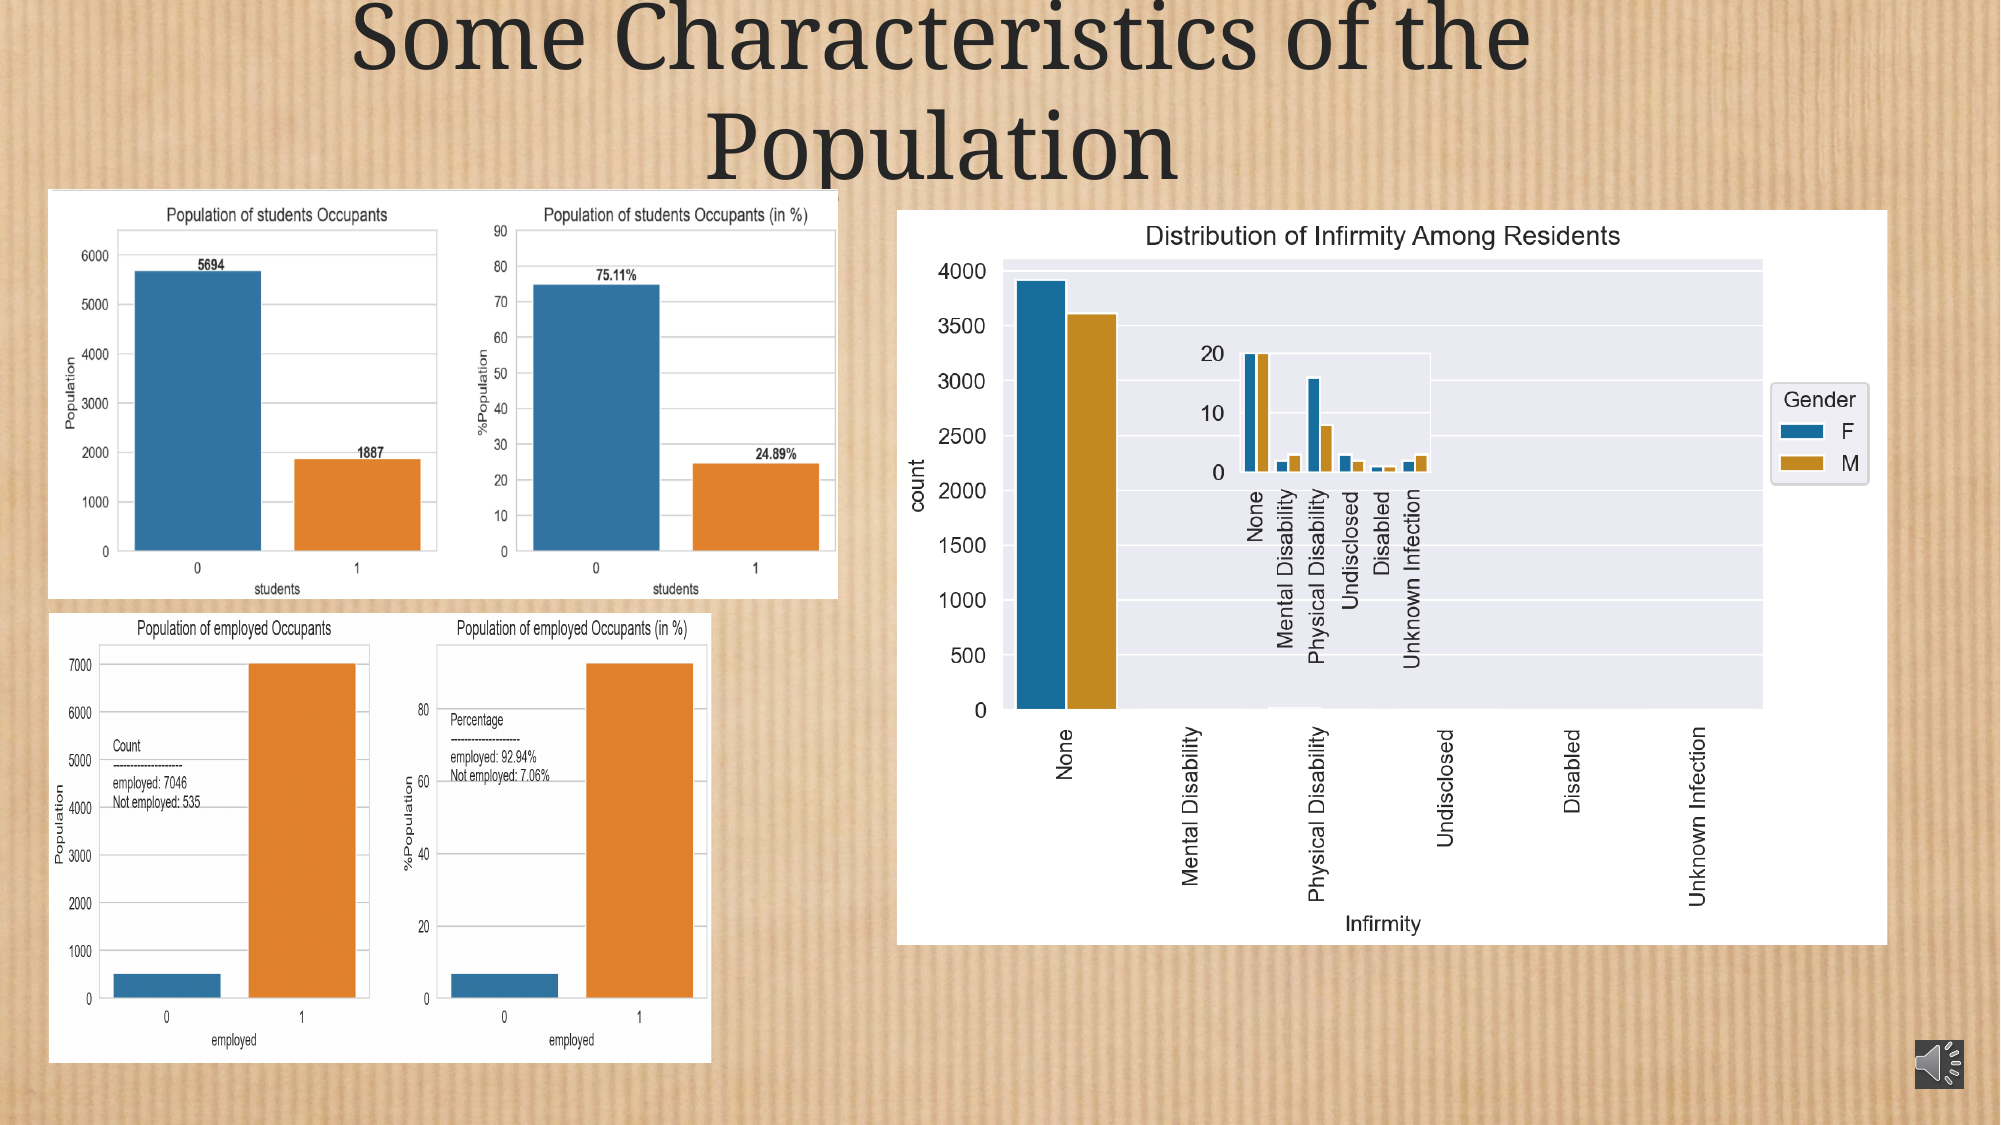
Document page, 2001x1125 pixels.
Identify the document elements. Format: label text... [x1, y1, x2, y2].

title Some Characteristics of the Population [155, 20, 1731, 156]
picture [0, 0, 2001, 1125]
